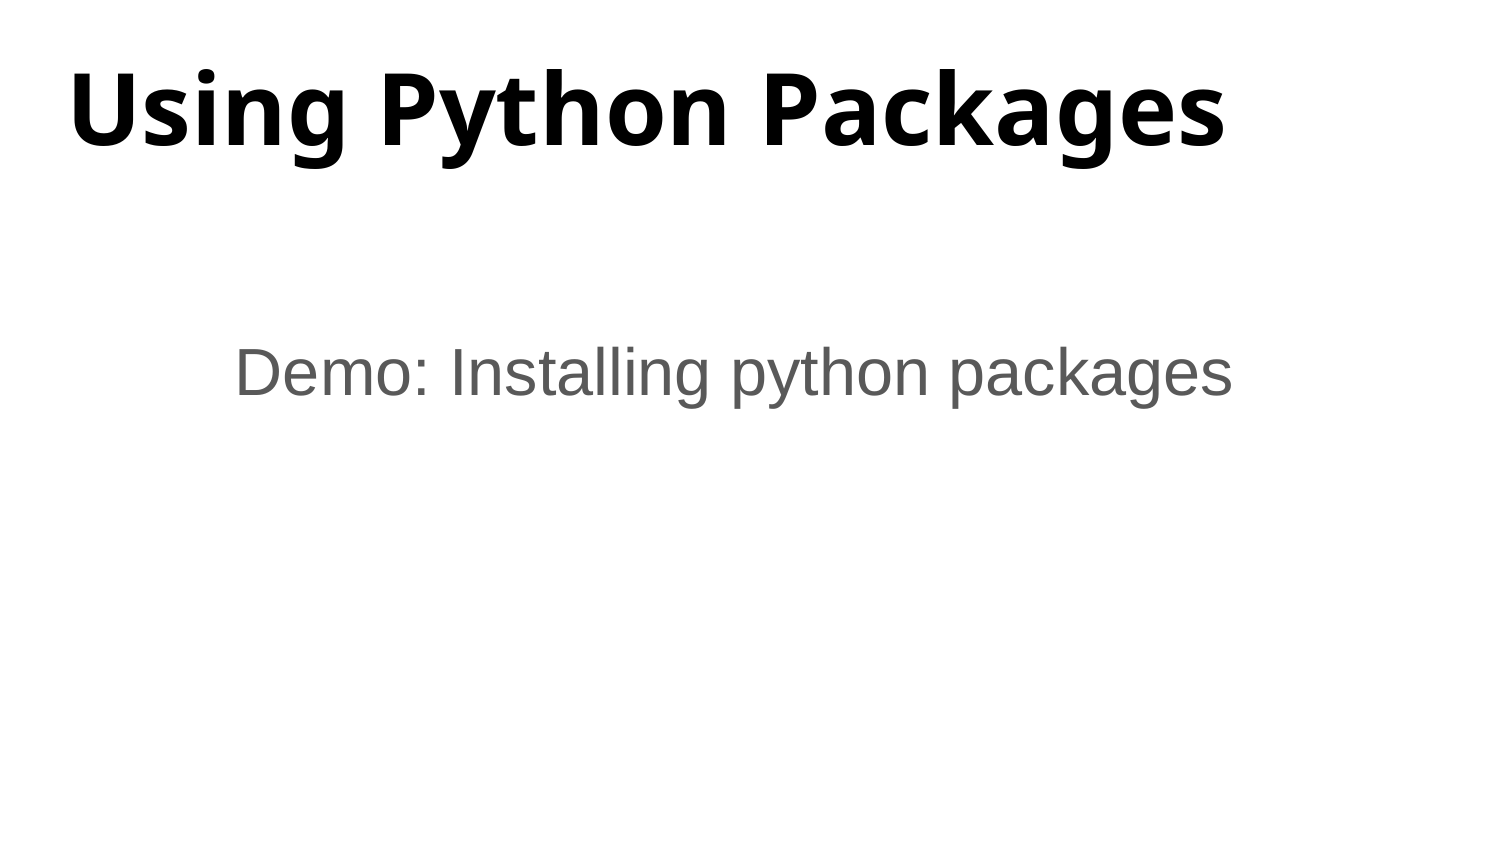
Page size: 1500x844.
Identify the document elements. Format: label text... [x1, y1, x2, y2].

list Demo: Installing python packages [219, 301, 1411, 755]
title Using Python Packages [51, 30, 1449, 125]
